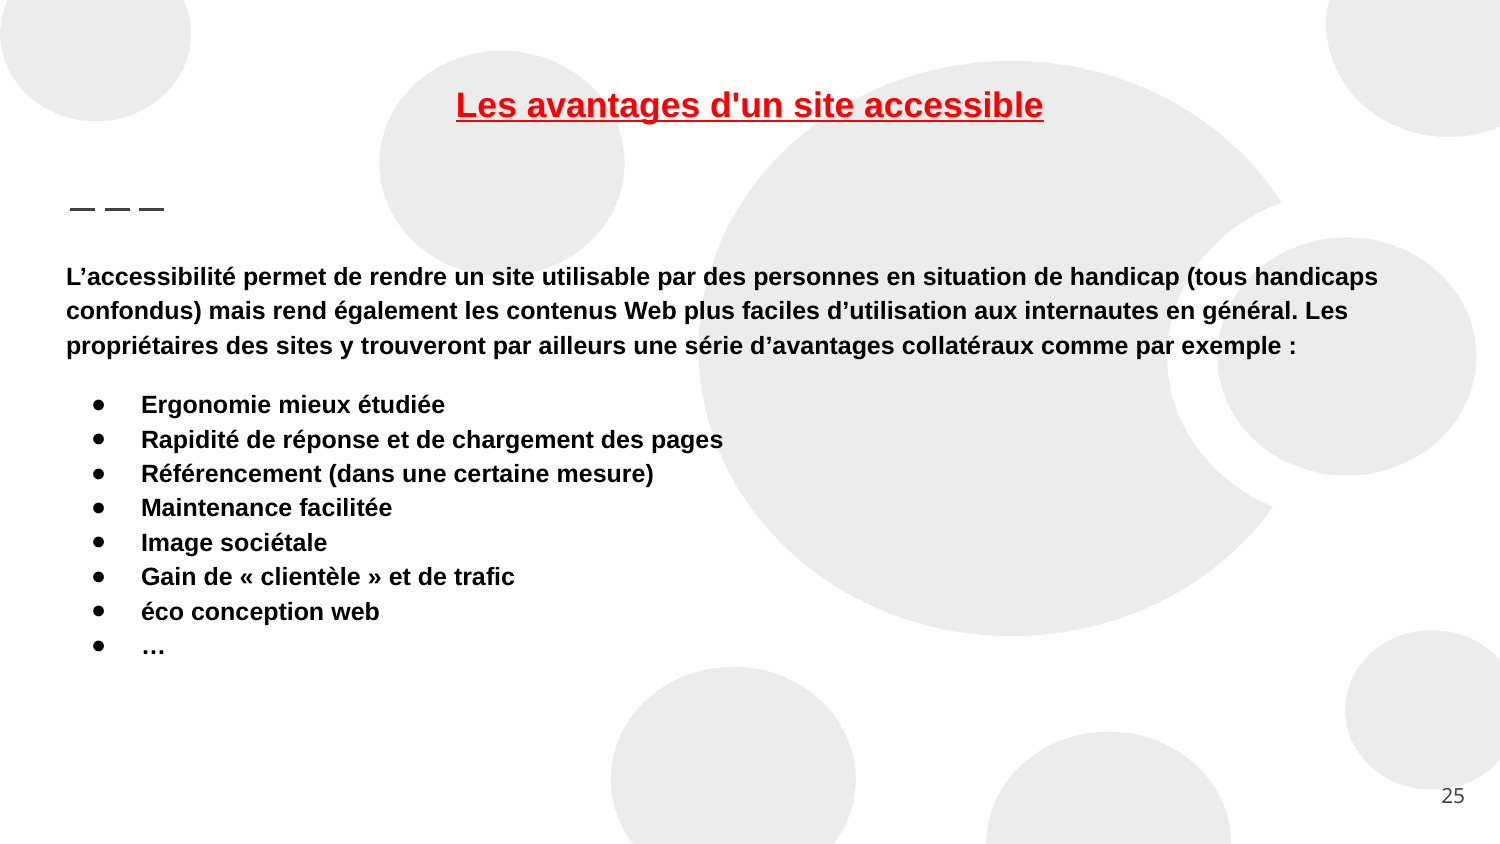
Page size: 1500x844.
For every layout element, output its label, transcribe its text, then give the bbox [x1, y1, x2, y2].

slide_number 25 [1389, 764, 1480, 830]
list L’accessibilité permet de rendre un site utilisable par des personnes en situation de handicap (tous handicaps confondus) mais rend également les contenus Web plus faciles d’utilisation aux internautes en général. Les propriétaires des sites y trouveront par ailleurs une série d’avantages collatéraux comme par exemple : Ergonomie mieux étudiée Rapidité de réponse et de chargement des pages Référencement (dans une certaine mesure) Maintenance facilitée Image sociétale Gain de « clientèle » et de trafic éco conception web … [51, 240, 1449, 750]
picture [0, 0, 1500, 844]
title Les avantages d'un site accessible [51, 61, 1449, 182]
